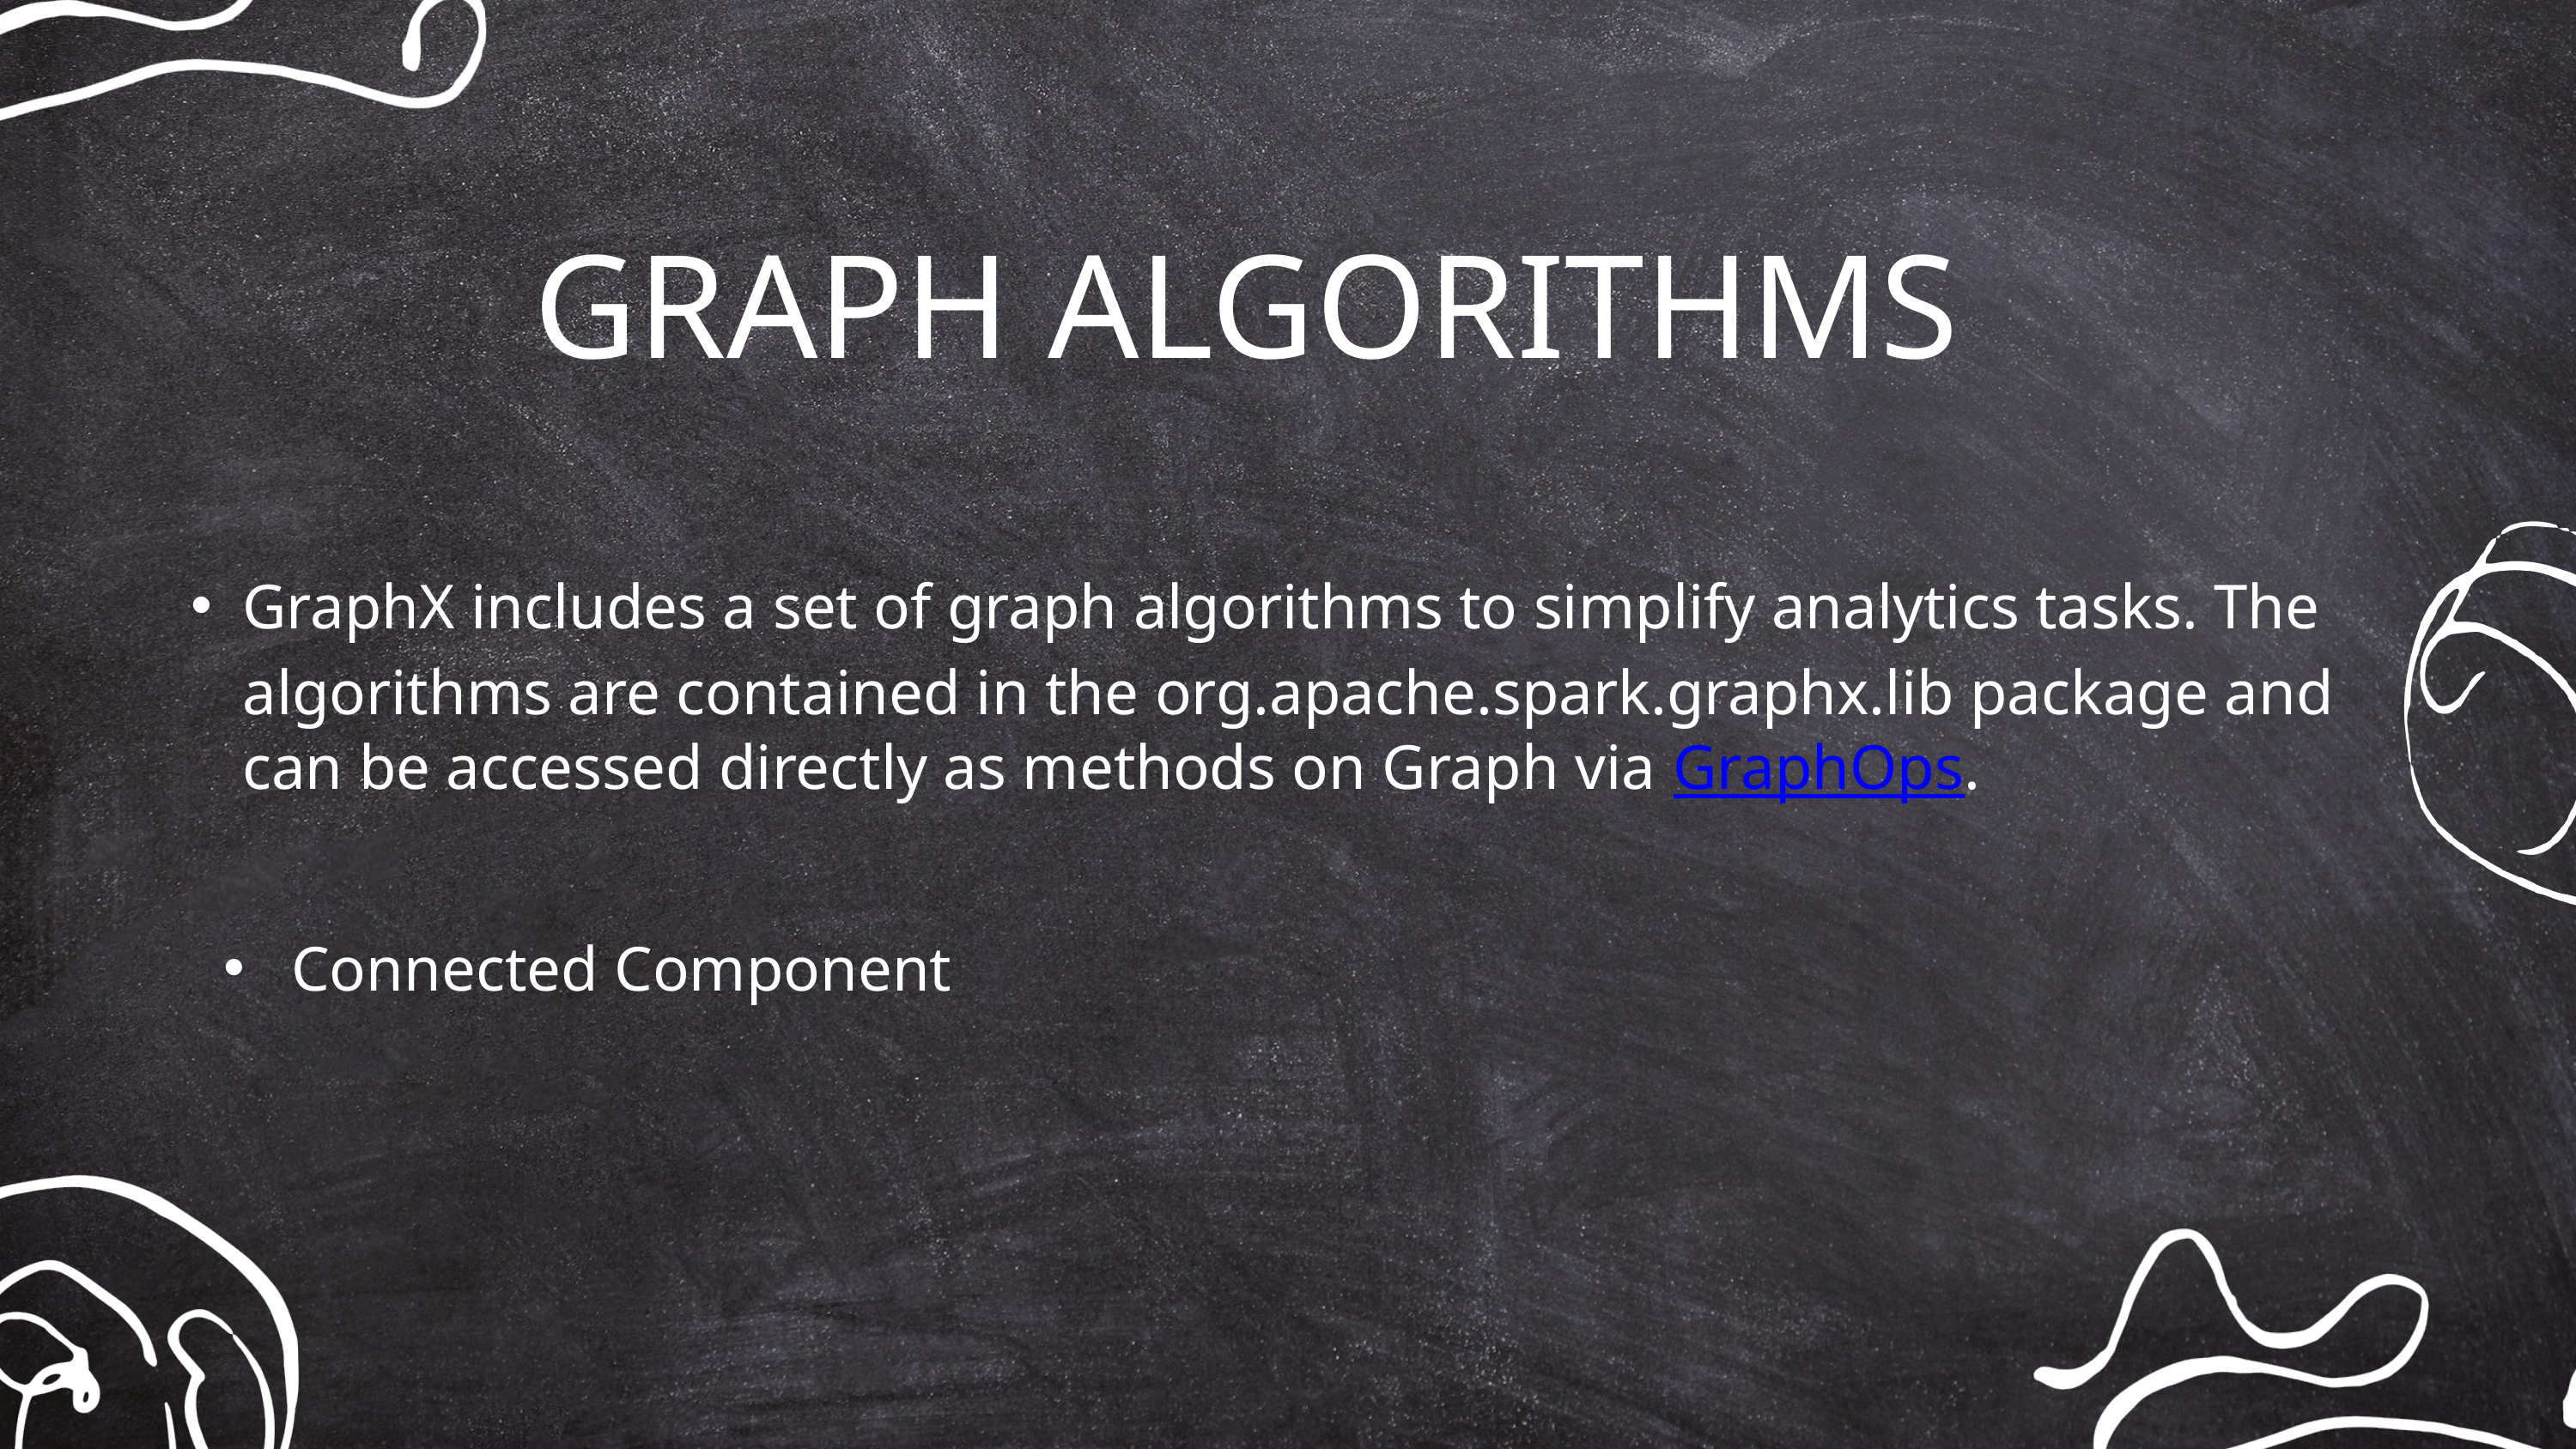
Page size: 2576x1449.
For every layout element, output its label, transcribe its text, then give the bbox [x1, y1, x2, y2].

text_box GraphX includes a set of graph algorithms to simplify analytics tasks. The algorithms are contained in the org.apache.spark.graphx.lib package and can be accessed directly as methods on Graph via GraphOps. [138, 555, 2404, 812]
text_box [2403, 520, 2576, 928]
text_box [0, 0, 488, 126]
text_box Connected Component [138, 918, 986, 1003]
text_box GRAPH ALGORITHMS [378, 227, 2116, 388]
text_box [0, 0, 2576, 1449]
text_box [0, 1173, 309, 1449]
text_box [2033, 1228, 2576, 1449]
